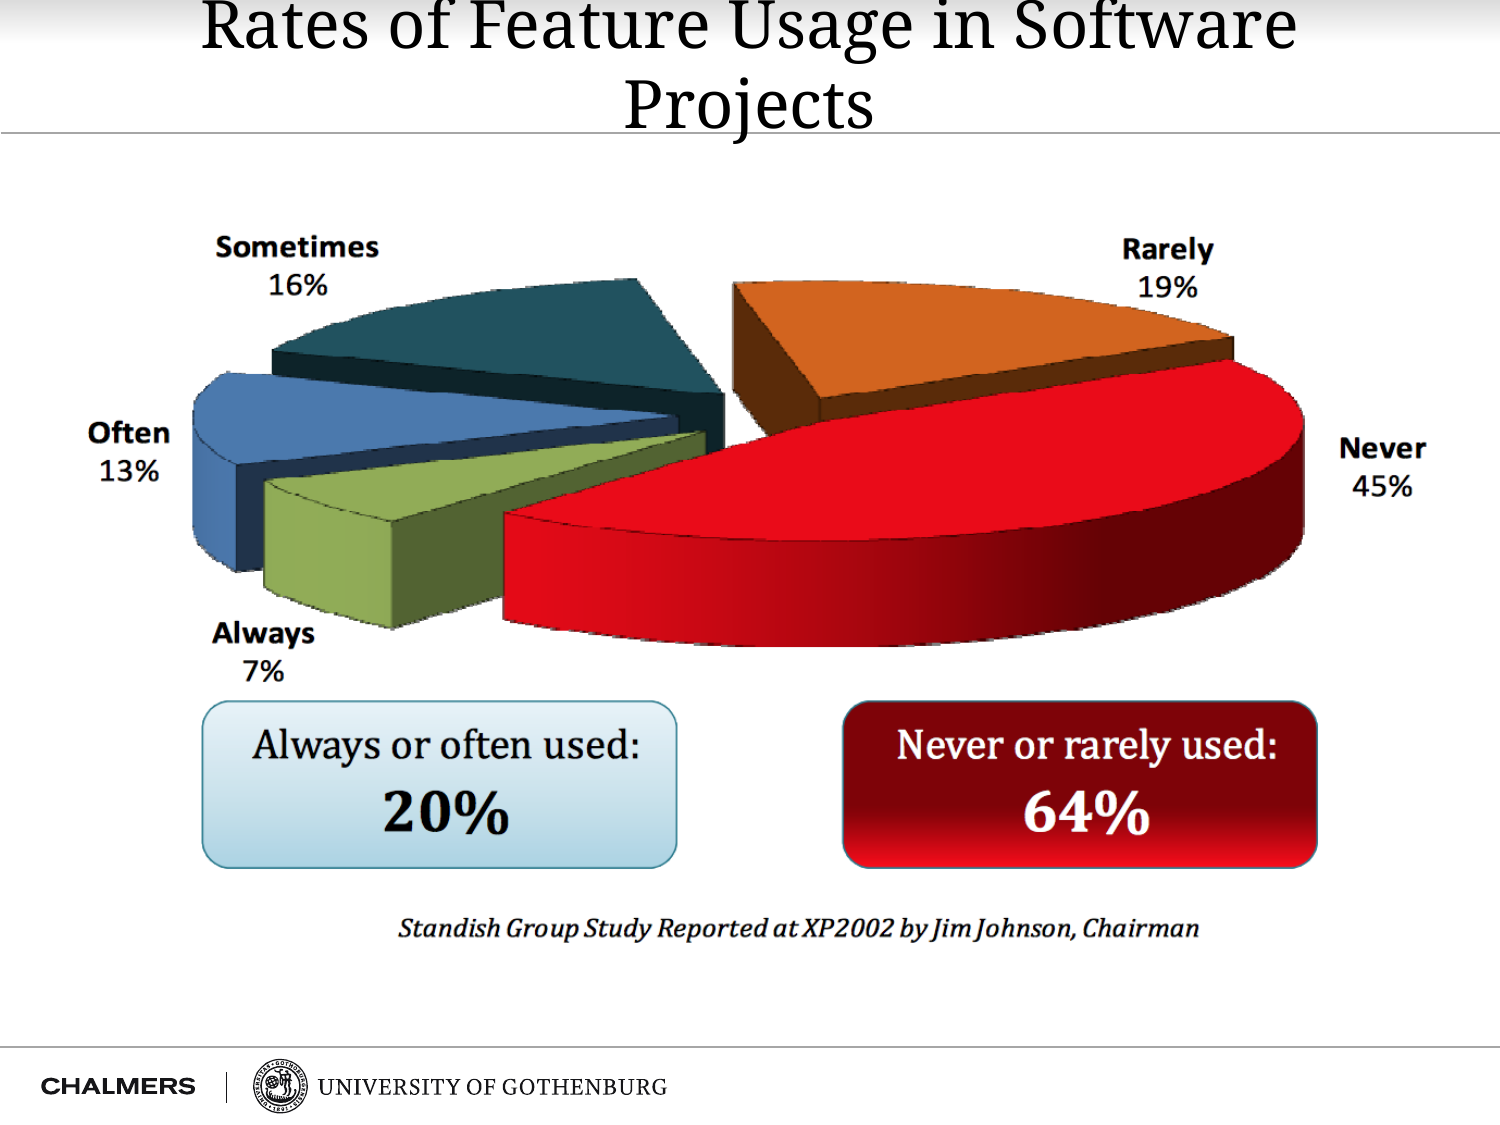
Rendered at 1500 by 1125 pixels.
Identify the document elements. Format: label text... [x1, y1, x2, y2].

title Rates of Feature Usage in Software Projects [75, 4, 1425, 120]
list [0, 223, 1500, 943]
